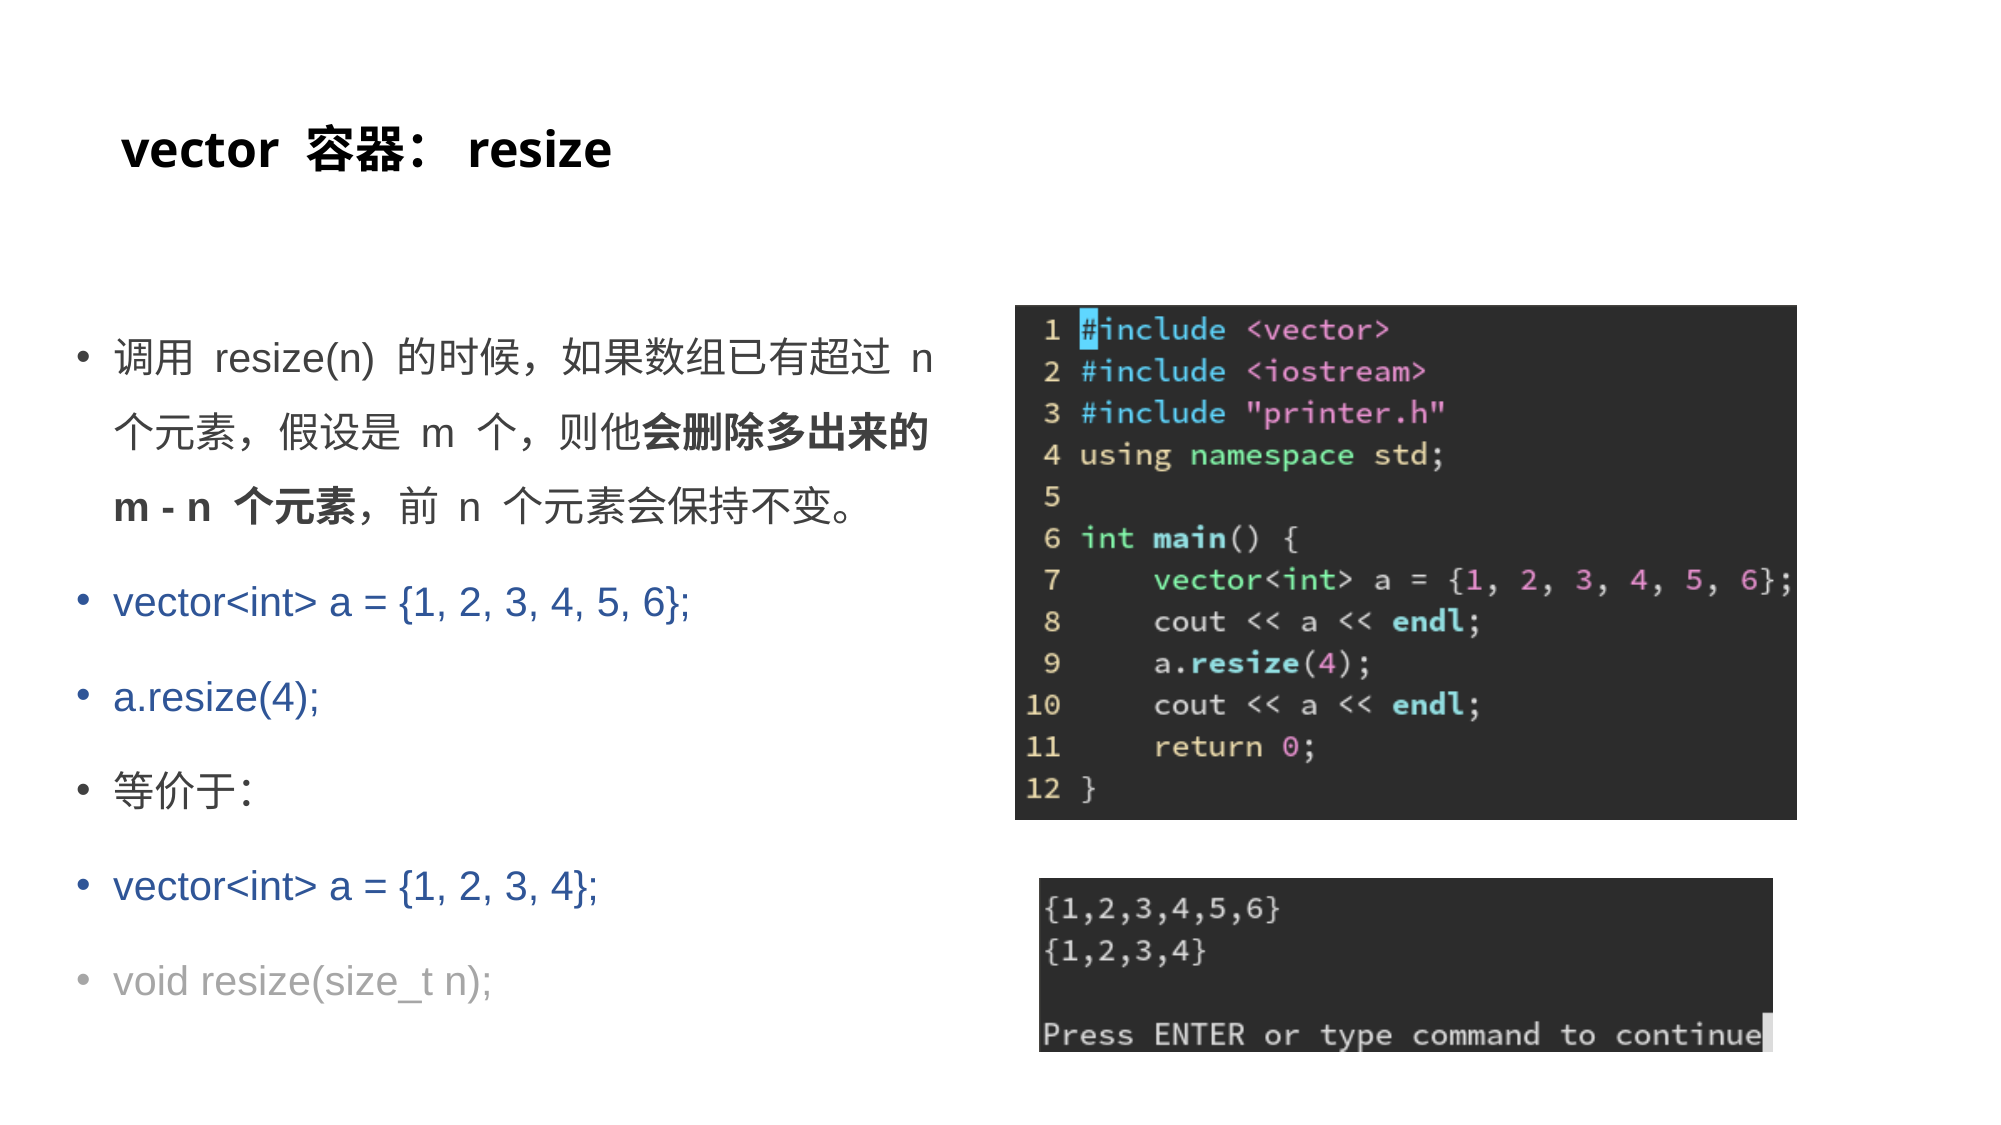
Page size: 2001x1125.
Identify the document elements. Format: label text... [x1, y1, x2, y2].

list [1015, 305, 1797, 820]
list 调用 resize(n) 的时候，如果数组已有超过 n 个元素，假设是 m 个，则他会删除多出来的 m - n 个元素，前 n 个元素会保持不变。 vector<int> a = {1, 2, 3, 4, 5, 6}; a.resize(4); 等价于： vector<int> a = {1, 2, 3, 4}; void resize(size_t n); [60, 299, 970, 1014]
title vector 容器：resize [106, 42, 1832, 260]
picture [1039, 878, 1773, 1052]
